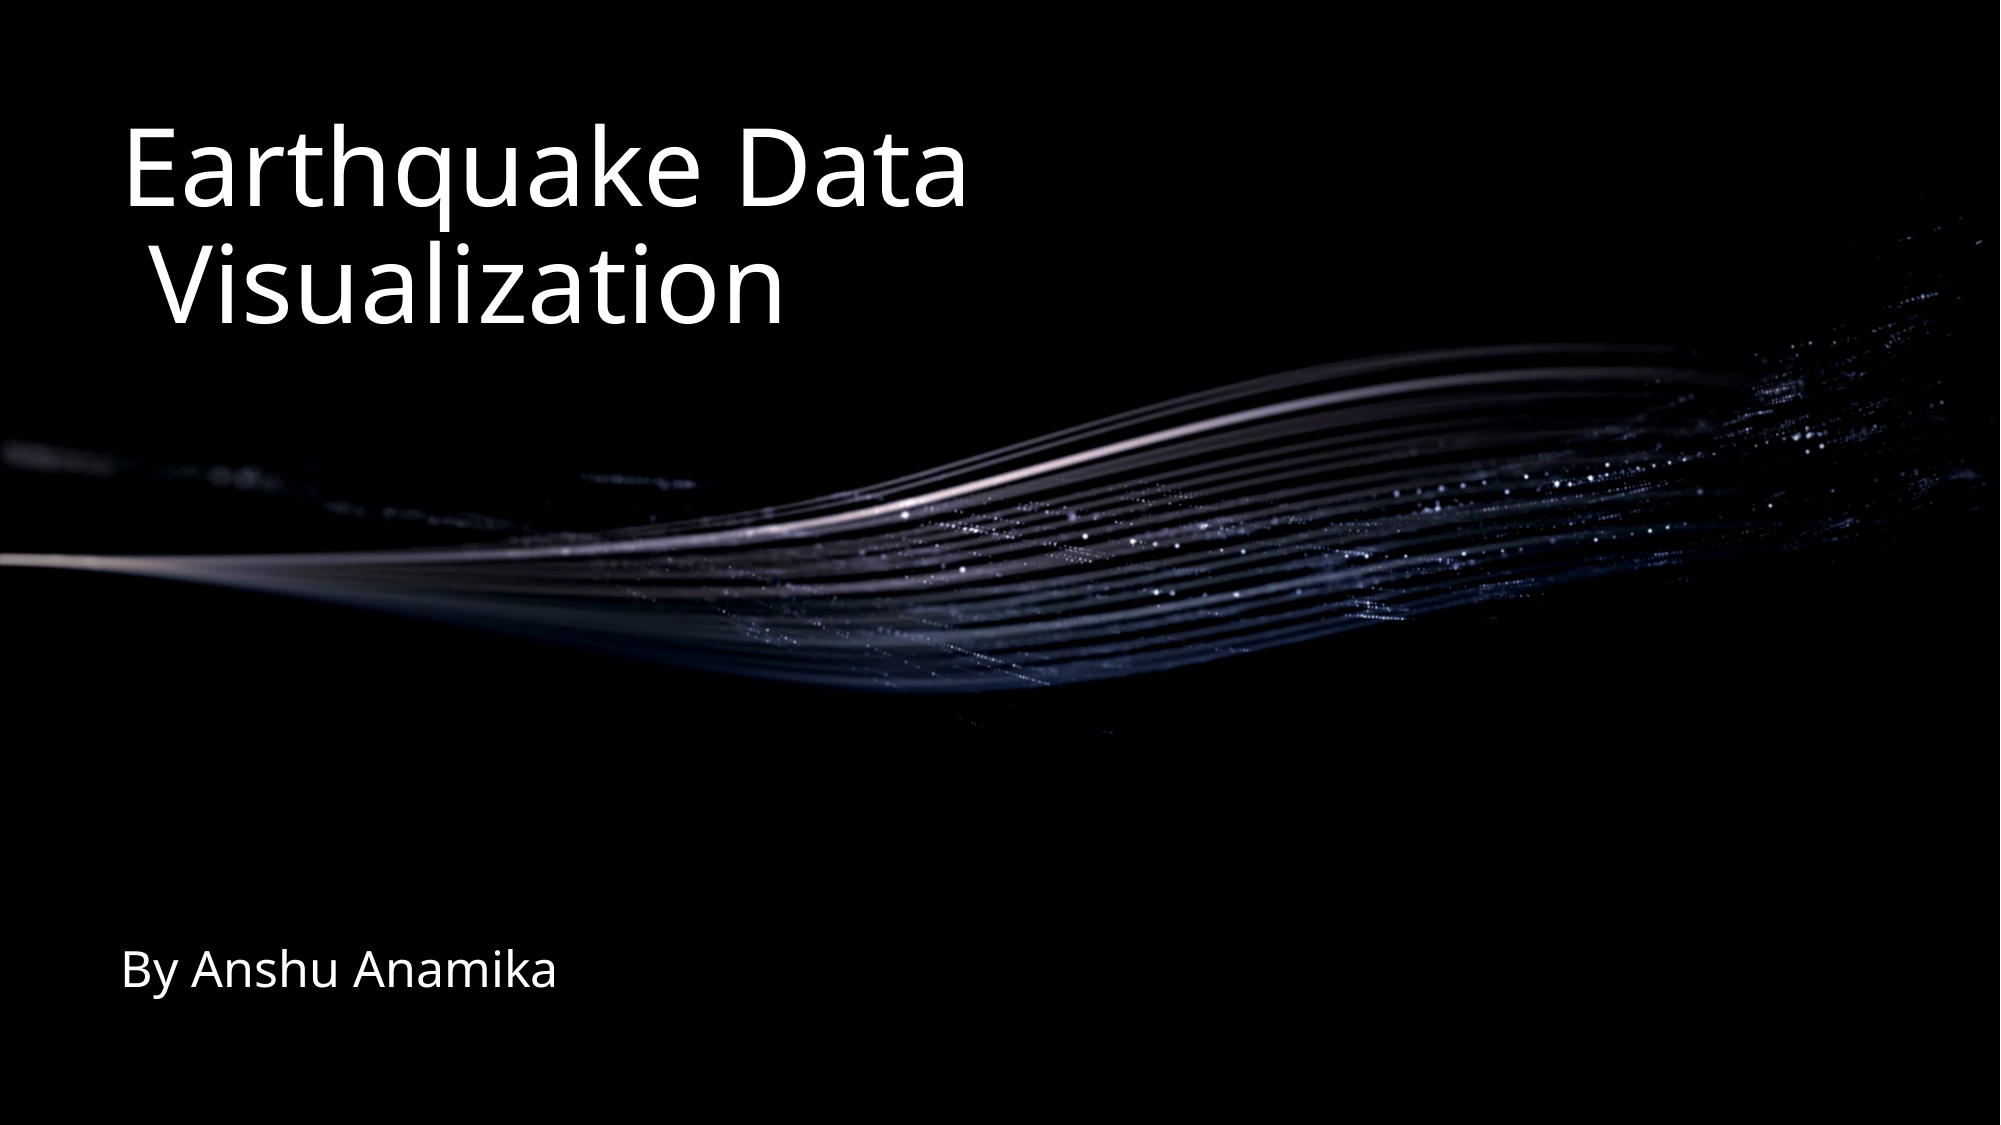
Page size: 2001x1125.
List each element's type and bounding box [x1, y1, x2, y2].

text_box [0, 0, 2000, 1125]
